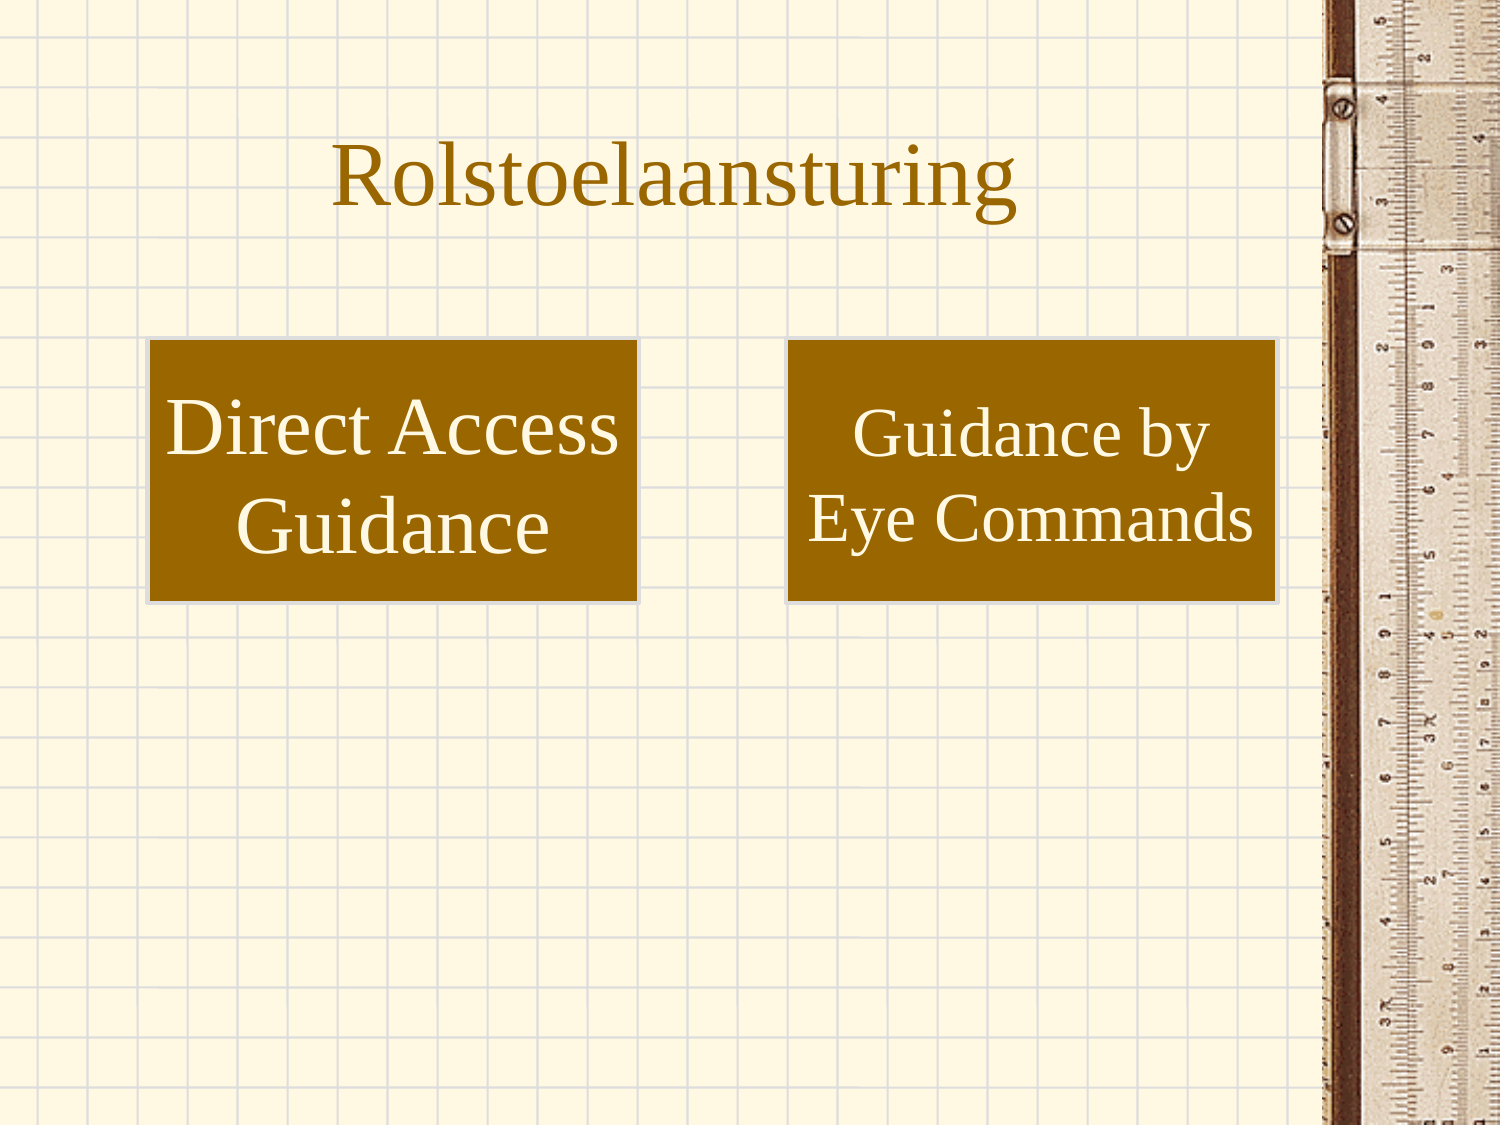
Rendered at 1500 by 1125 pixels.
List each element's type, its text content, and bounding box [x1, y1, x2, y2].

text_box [147, 337, 1278, 894]
picture [1322, 0, 1500, 1125]
title Rolstoelaansturing [37, 75, 1313, 263]
